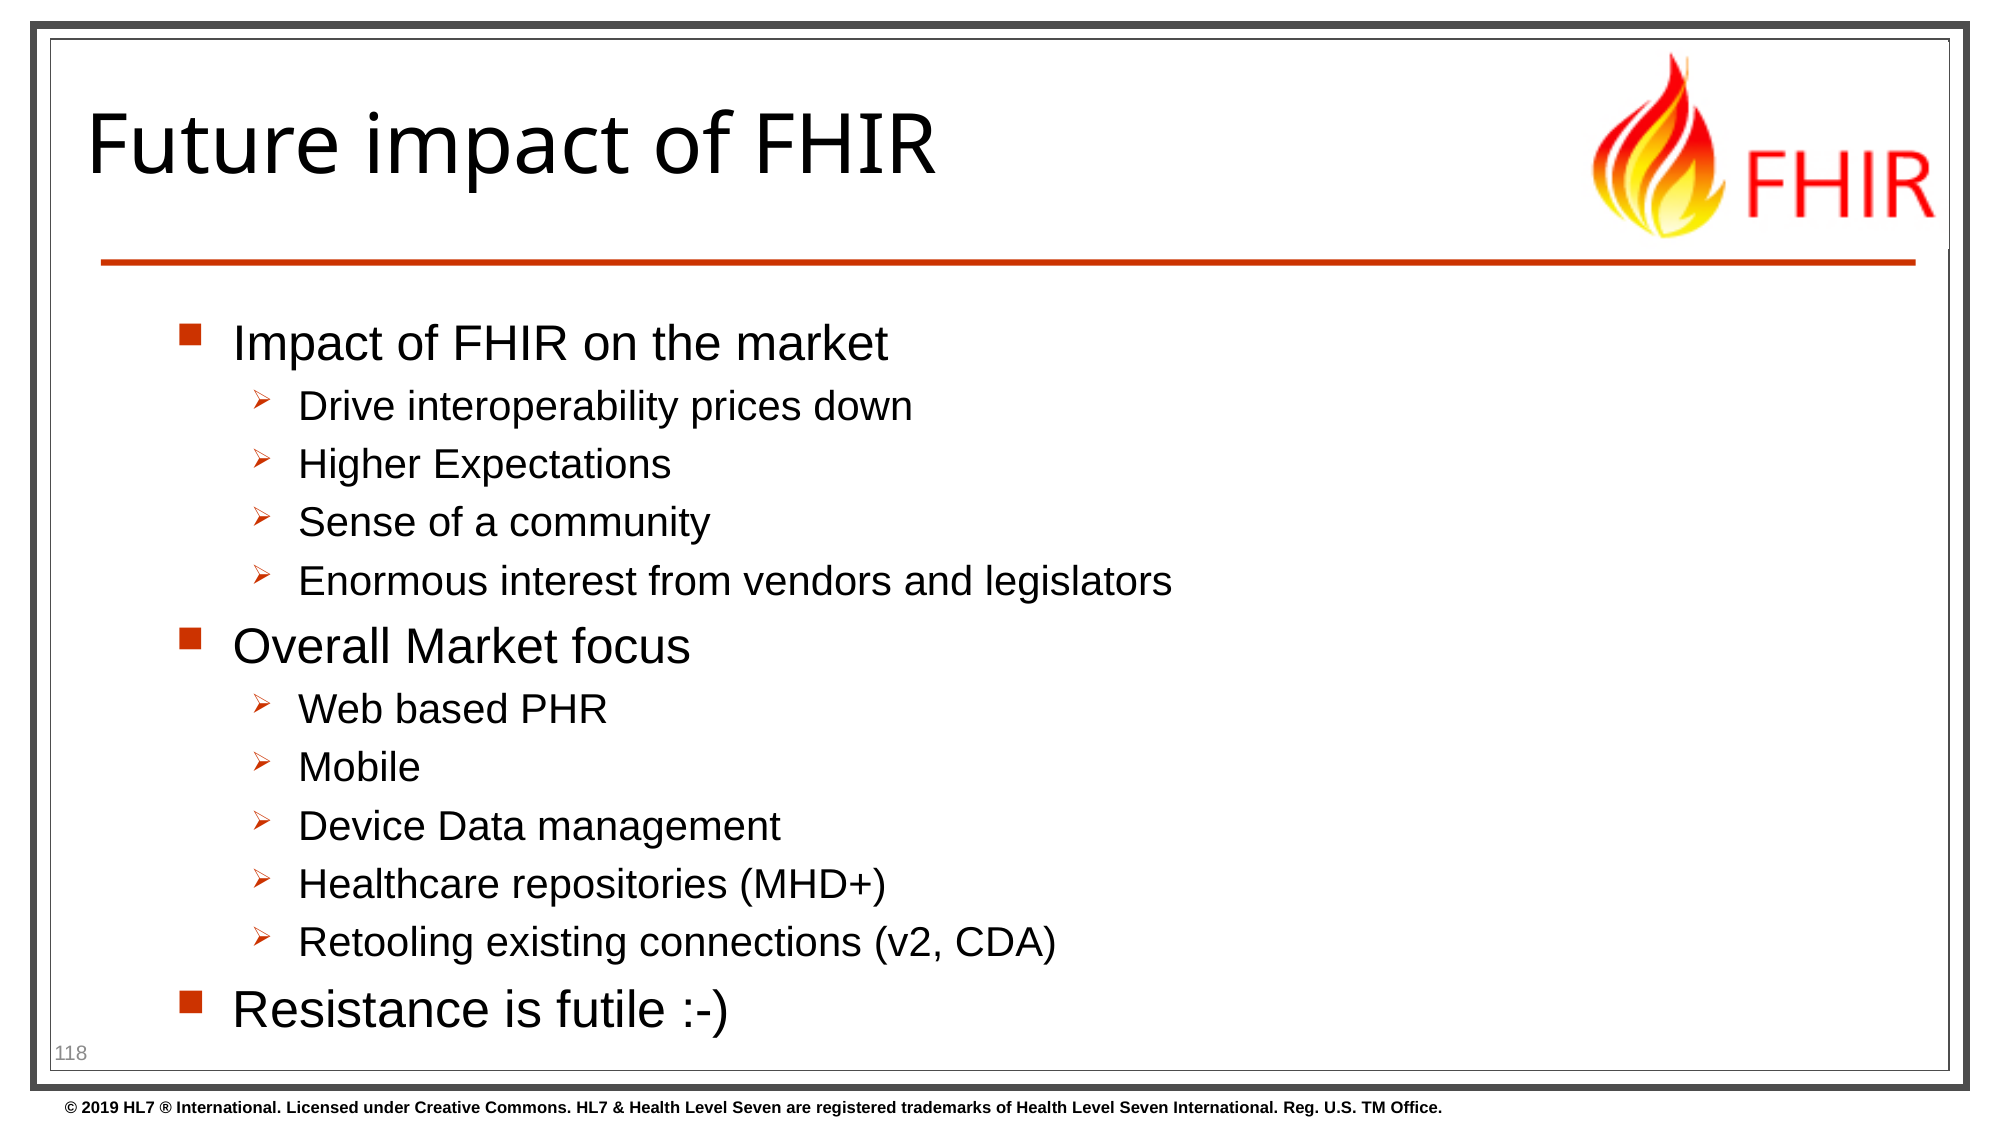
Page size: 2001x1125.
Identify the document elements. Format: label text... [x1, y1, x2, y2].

title Future impact of FHIR [70, 54, 1504, 244]
picture [1578, 42, 1949, 249]
slide_number 118 [39, 1034, 197, 1071]
list Impact of FHIR on the market Drive interoperability prices down Higher Expectations Sense of a community Enormous interest from vendors and legislators Overall Market focus Web based PHR Mobile Device Data management Healthcare repositories (MHD+) Retooling existing connections (v2, CDA) Resistance is futile :-) [161, 302, 1614, 1038]
